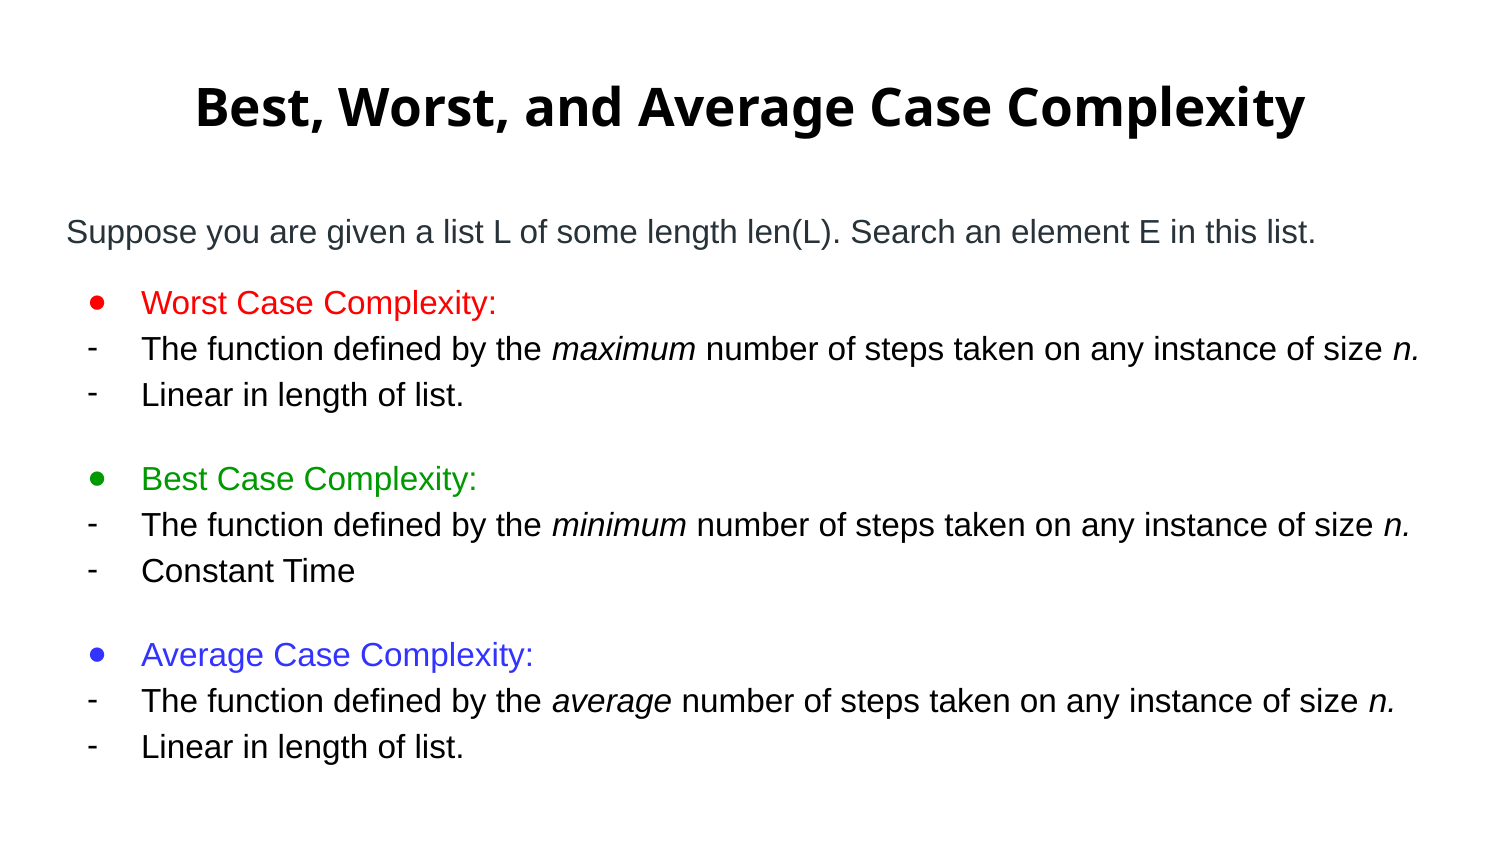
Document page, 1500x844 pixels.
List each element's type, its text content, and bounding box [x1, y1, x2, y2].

list Suppose you are given a list L of some length len(L). Search an element E in this list. Worst Case Complexity: The function defined by the maximum number of steps taken on any instance of size n. Linear in length of list. Best Case Complexity: The function defined by the minimum number of steps taken on any instance of size n. Constant Time Average Case Complexity: The function defined by the average number of steps taken on any instance of size n. Linear in length of list. [51, 189, 1476, 818]
title Best, Worst, and Average Case Complexity [51, 58, 1449, 153]
